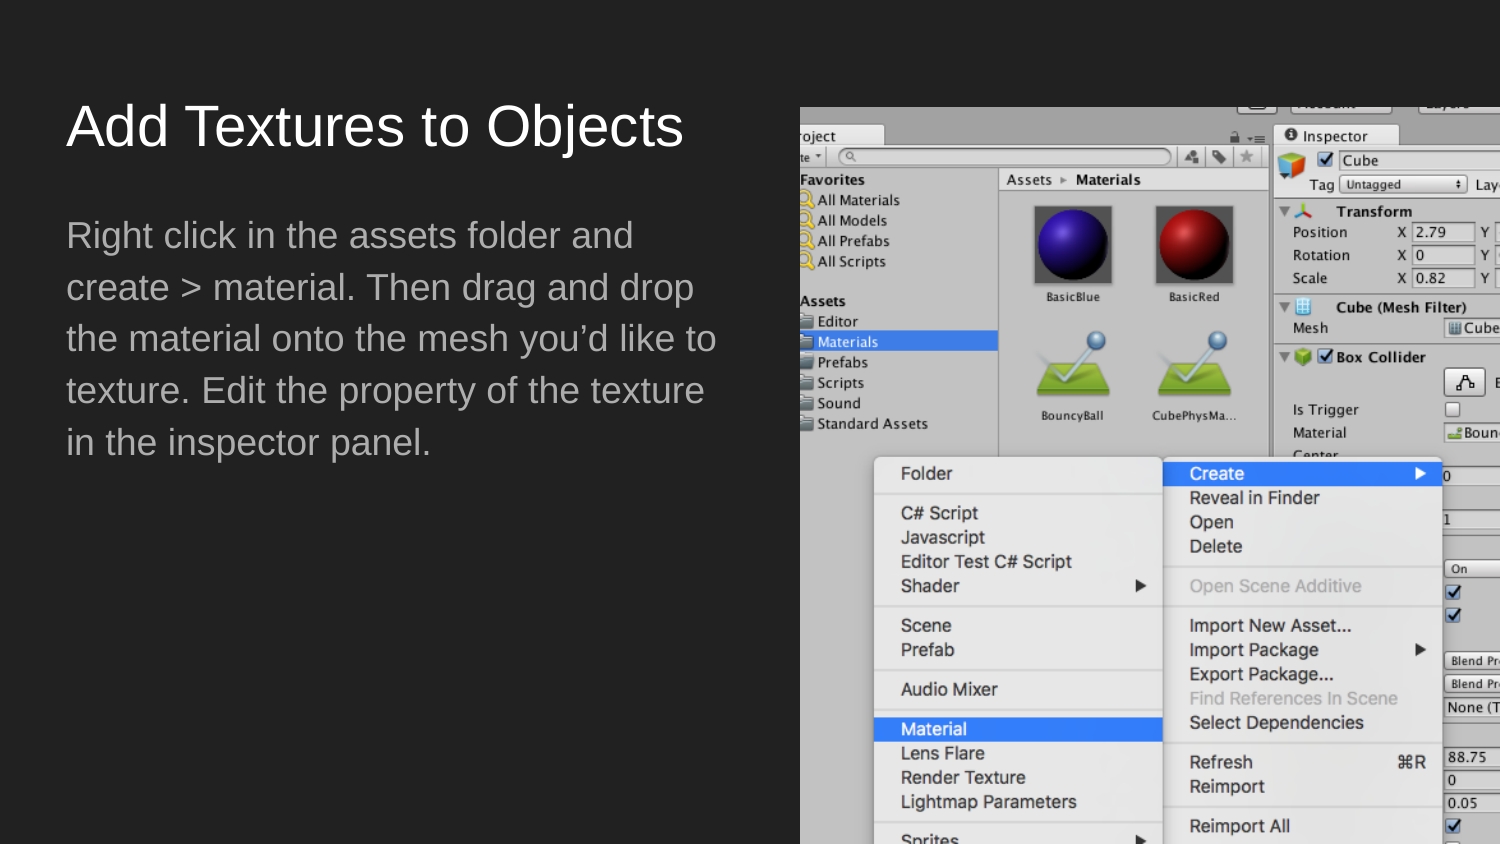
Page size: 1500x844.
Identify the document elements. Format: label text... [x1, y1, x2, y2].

picture [800, 107, 1500, 844]
list Right click in the assets folder and create > material. Then drag and drop the material onto the mesh you’d like to texture. Edit the property of the texture in the inspector panel. [51, 189, 751, 750]
title Add Textures to Objects [51, 72, 1449, 167]
